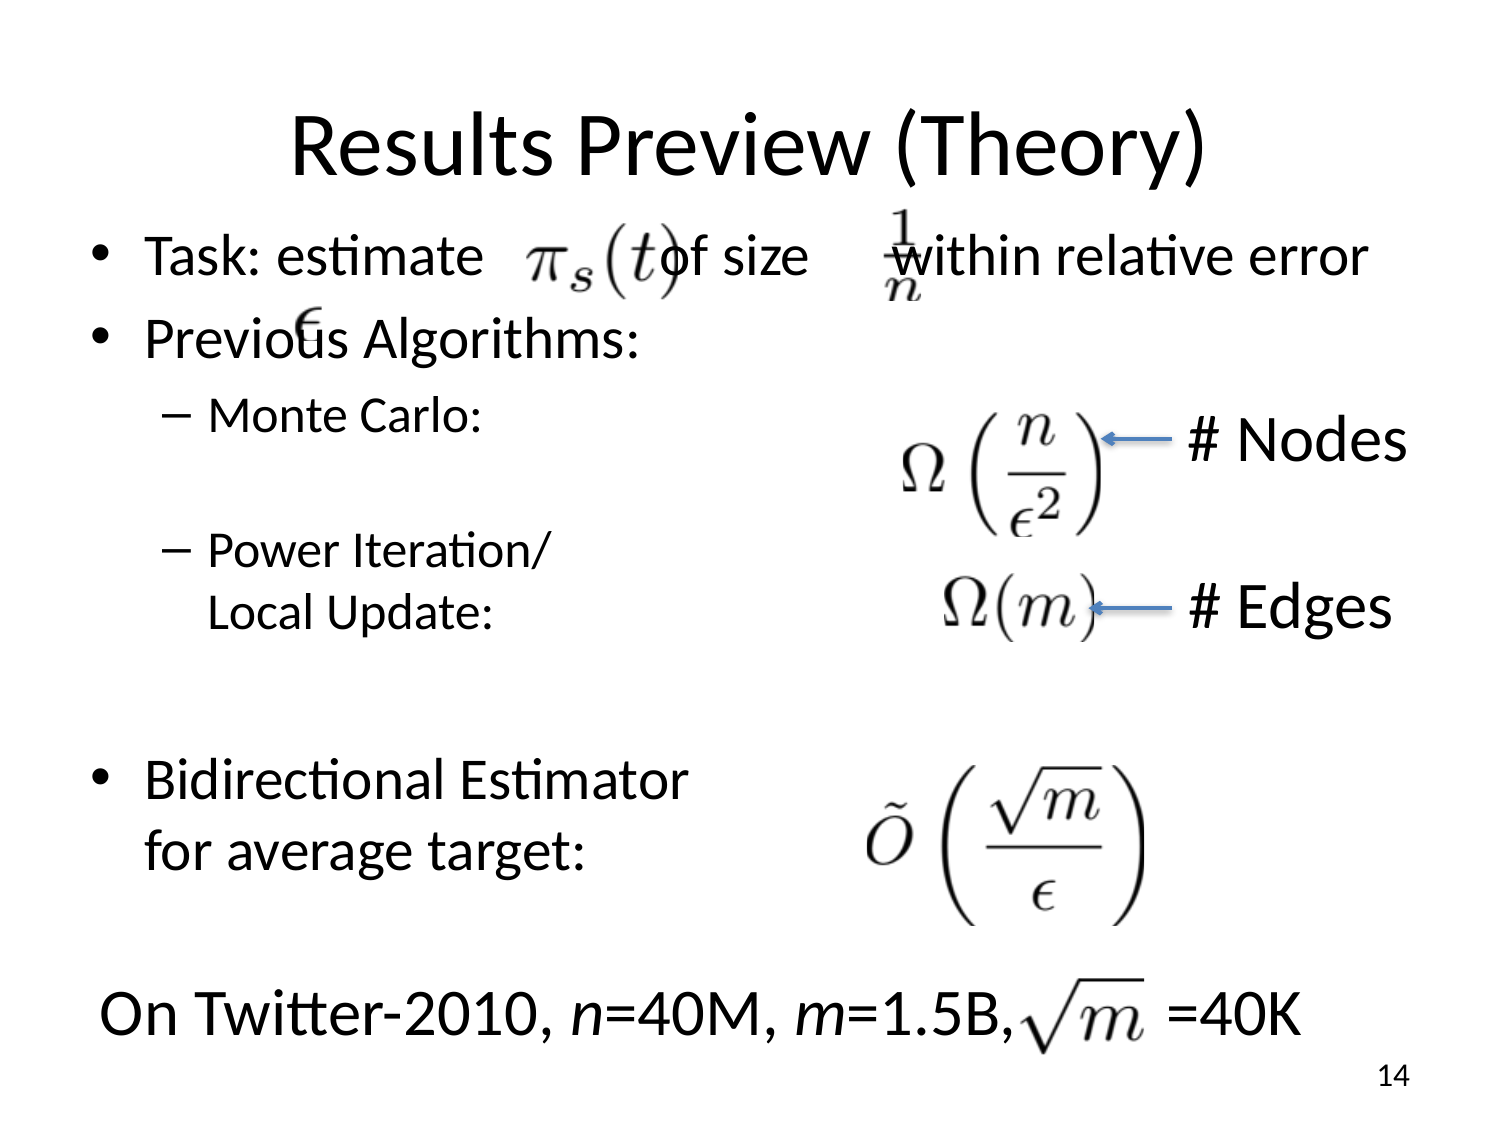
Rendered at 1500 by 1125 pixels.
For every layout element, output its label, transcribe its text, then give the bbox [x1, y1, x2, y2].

list Task: estimate of size within relative error Previous Algorithms: Monte Carlo: Power Iteration/ Local Update: Bidirectional Estimator for average target: [75, 208, 1425, 952]
picture [866, 764, 1145, 926]
slide_number 14 [1074, 1042, 1425, 1103]
title Results Preview (Theory) [75, 45, 1425, 208]
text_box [902, 386, 1426, 651]
picture [525, 221, 679, 300]
picture [1018, 976, 1145, 1055]
picture [883, 208, 922, 301]
text_box On Twitter-2010, n=40M, m=1.5B, =40K [85, 961, 1318, 1057]
picture [294, 305, 322, 342]
